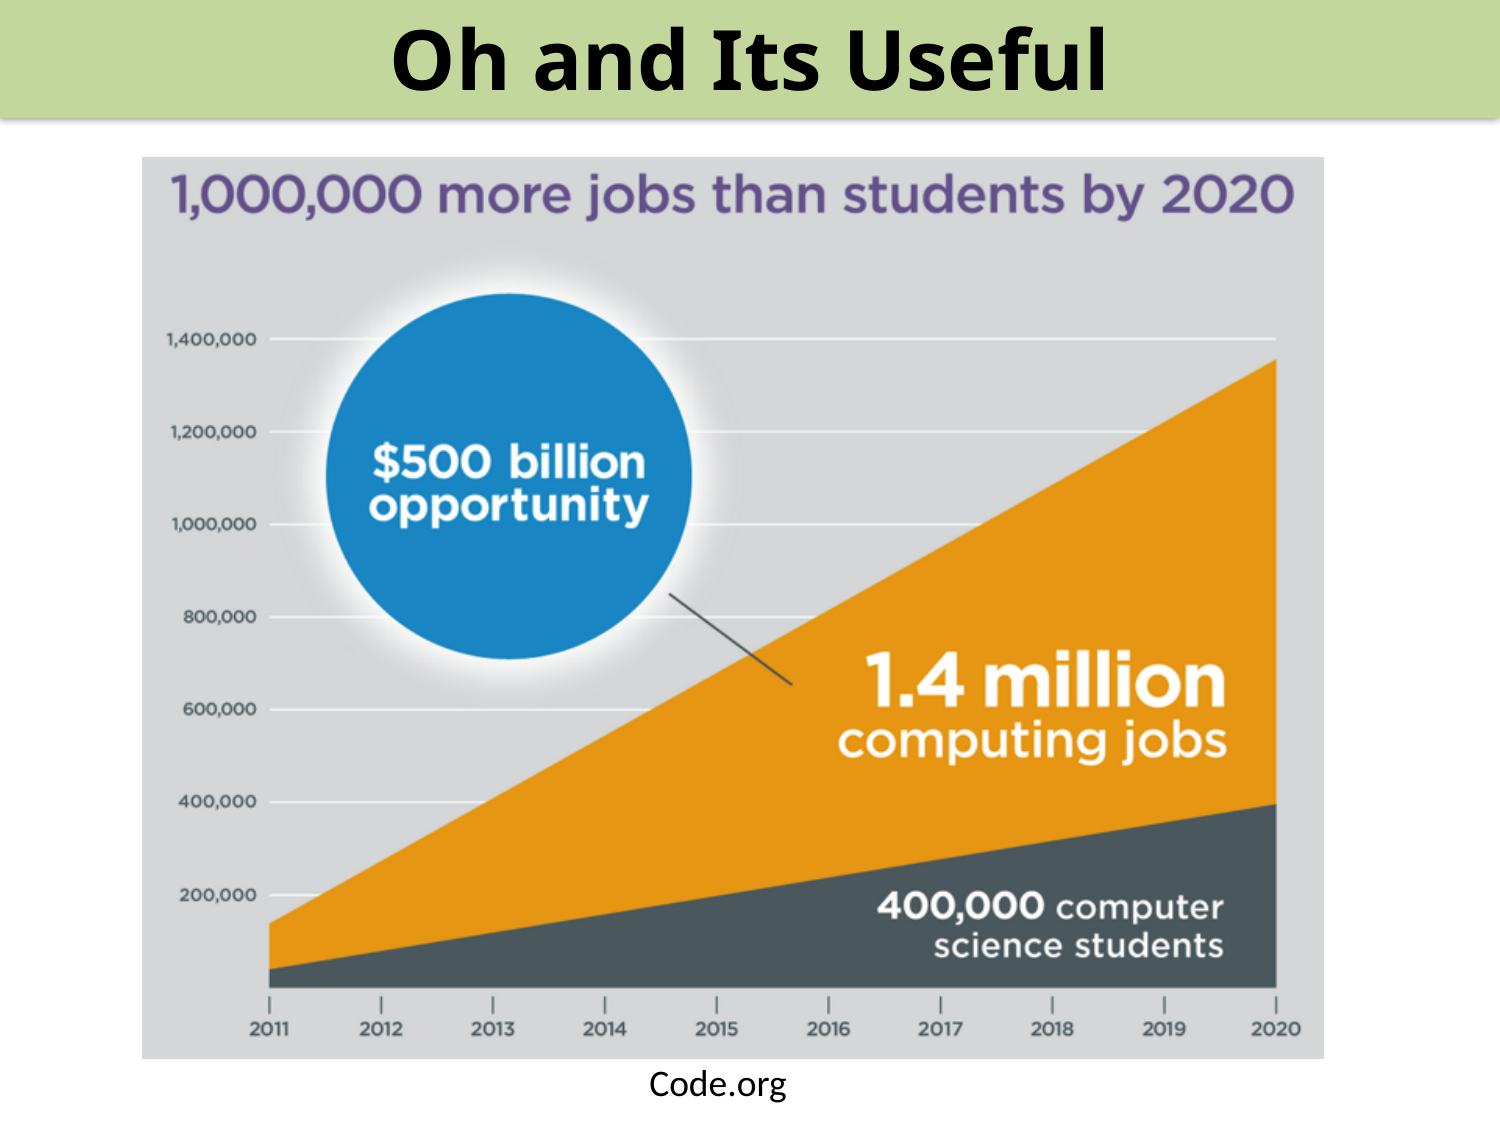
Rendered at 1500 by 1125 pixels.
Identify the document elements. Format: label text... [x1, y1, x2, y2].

text_box Code.org [634, 1066, 803, 1112]
picture [142, 156, 1324, 1059]
text_box Oh and Its Useful [0, 0, 1500, 122]
